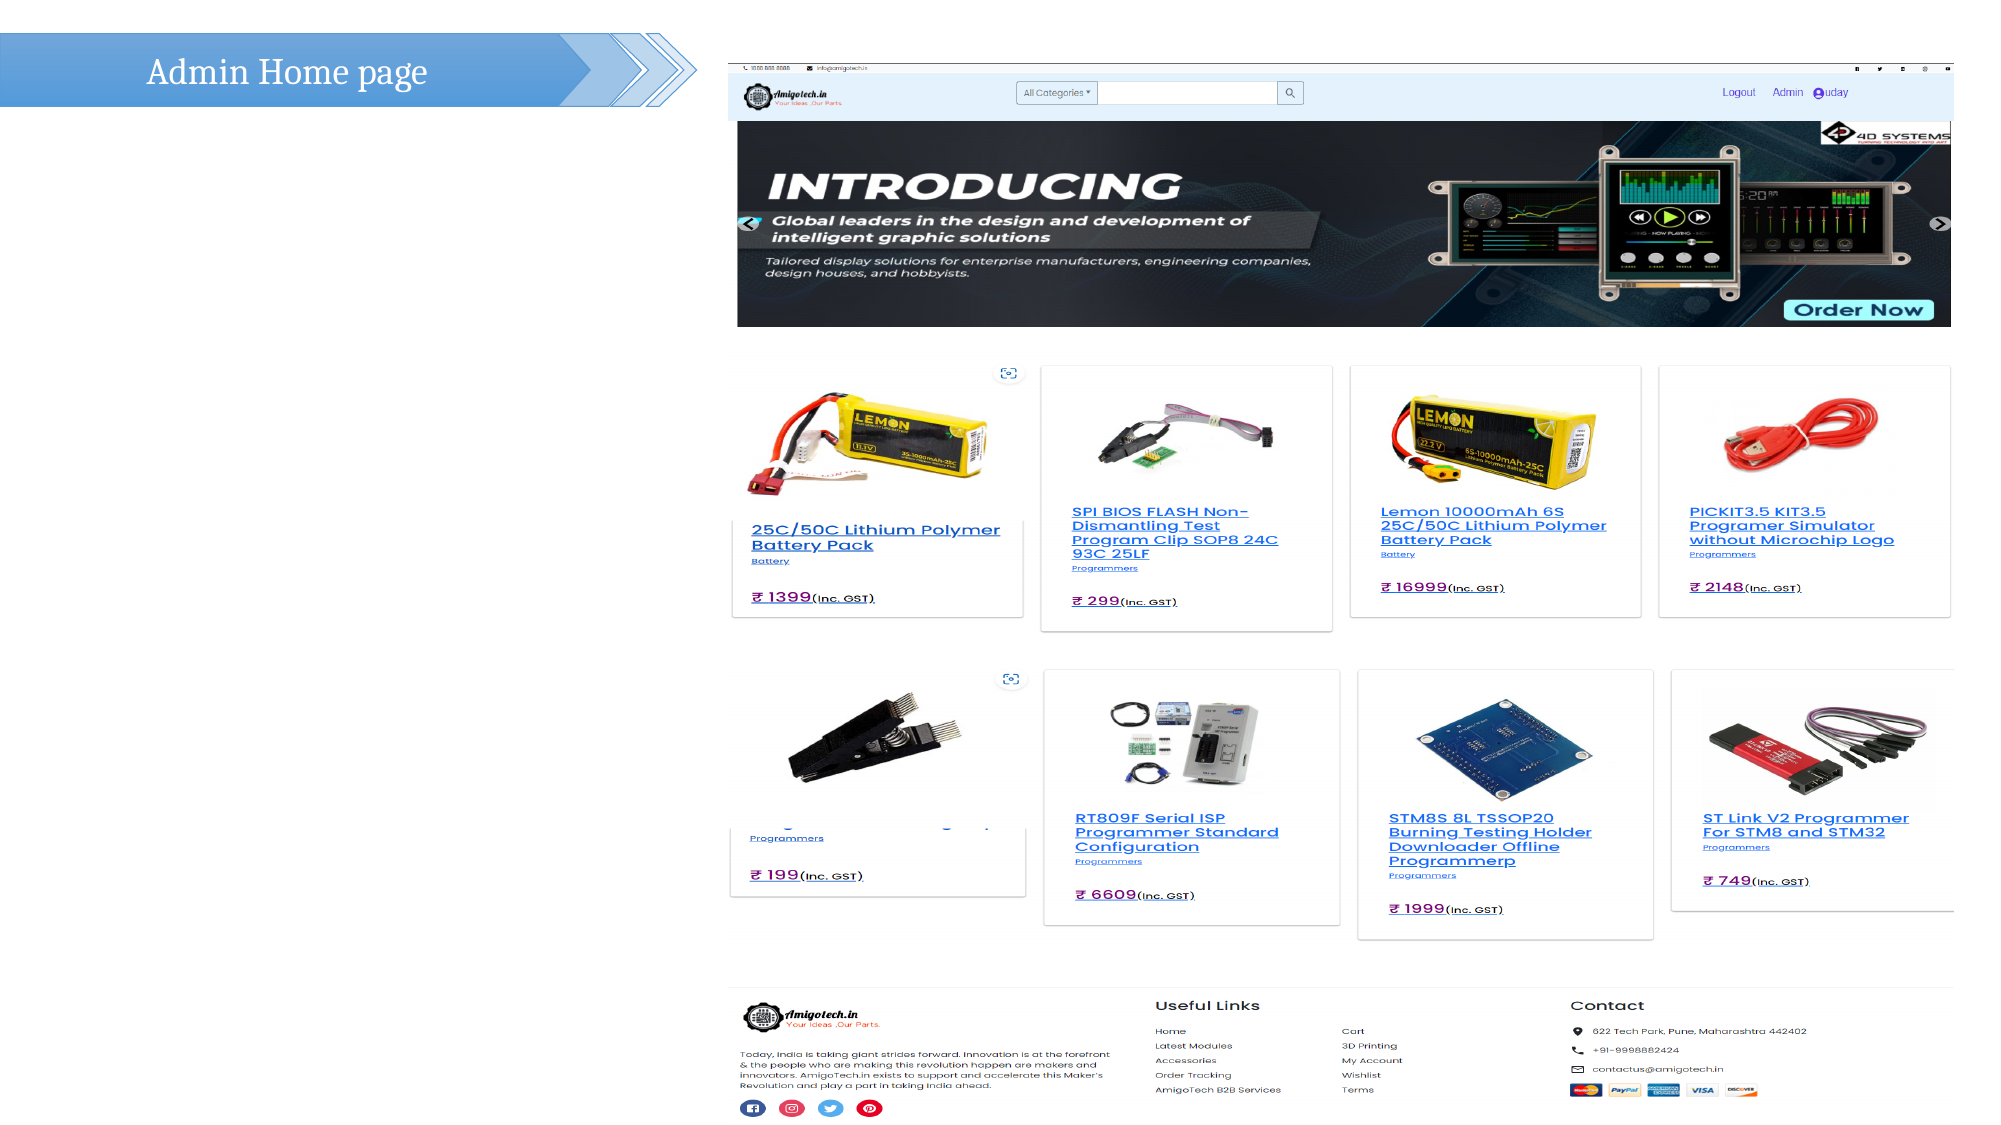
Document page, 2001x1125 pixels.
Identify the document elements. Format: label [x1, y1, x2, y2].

text_box [0, 33, 697, 107]
text_box [728, 63, 1954, 1125]
